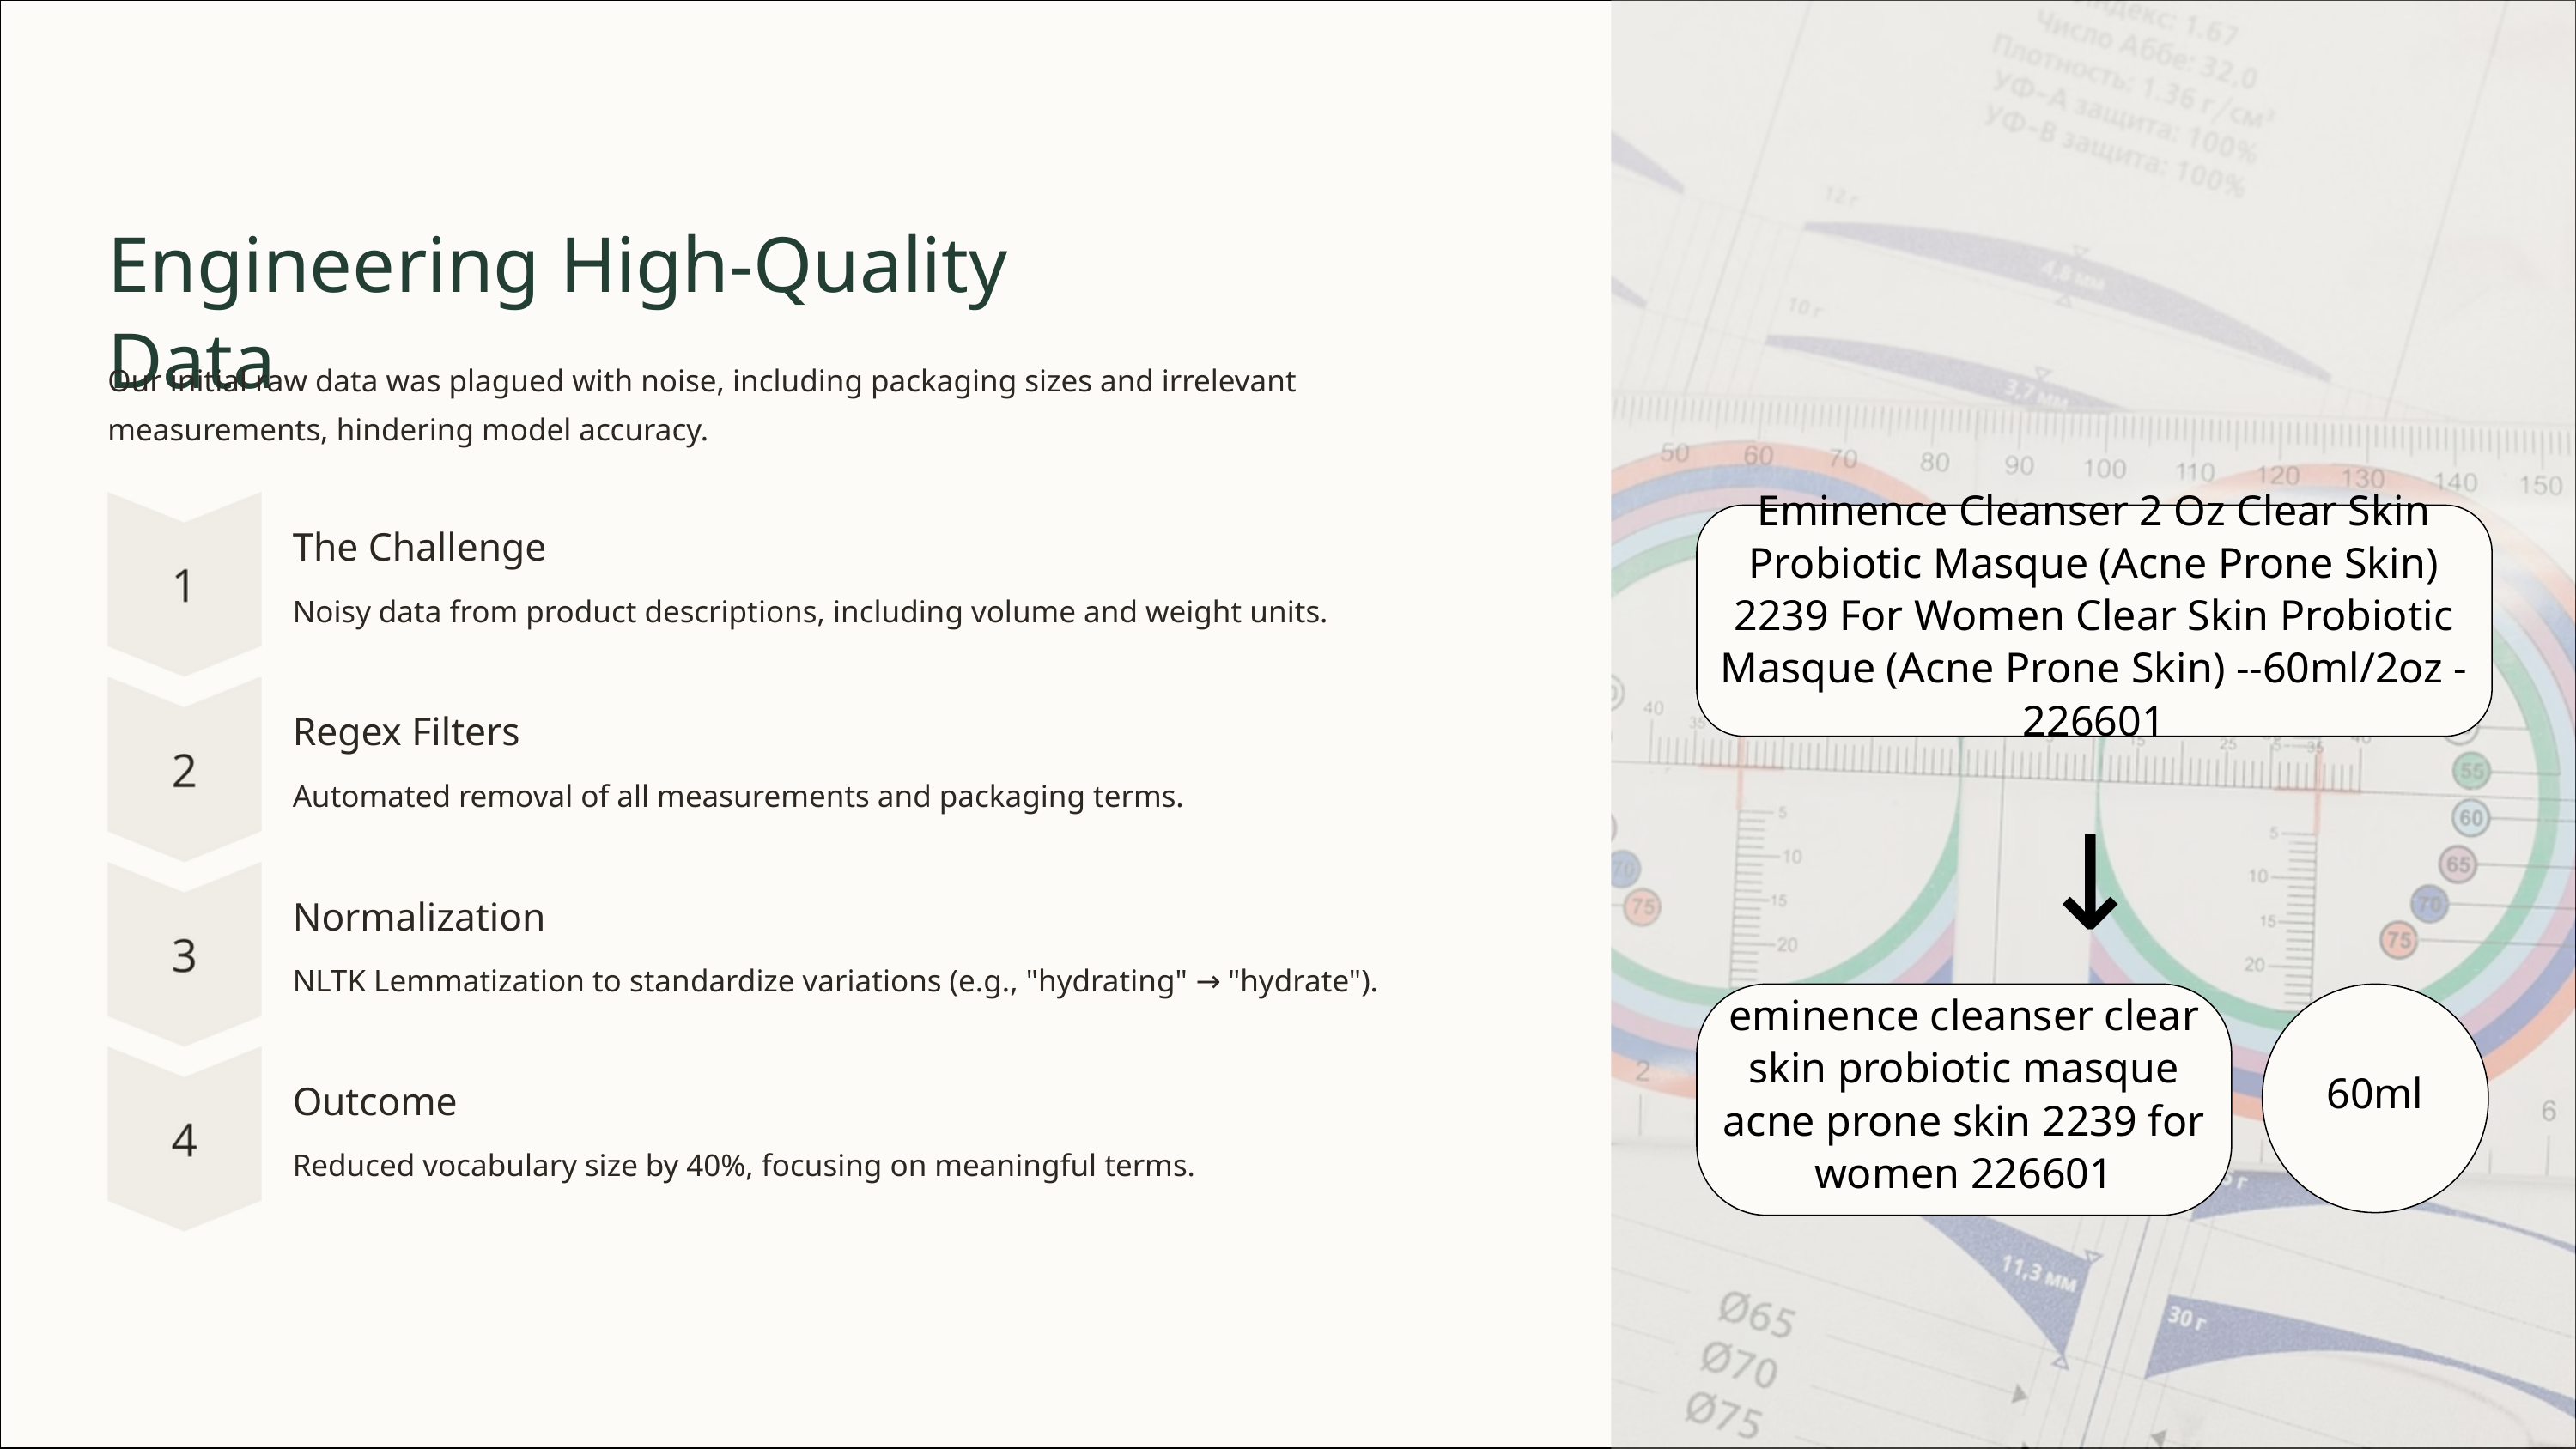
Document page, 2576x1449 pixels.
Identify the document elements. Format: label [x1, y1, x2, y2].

text_box [1696, 505, 2493, 737]
text_box [0, 0, 2576, 1449]
text_box [1696, 984, 2233, 1216]
text_box [2262, 984, 2489, 1213]
